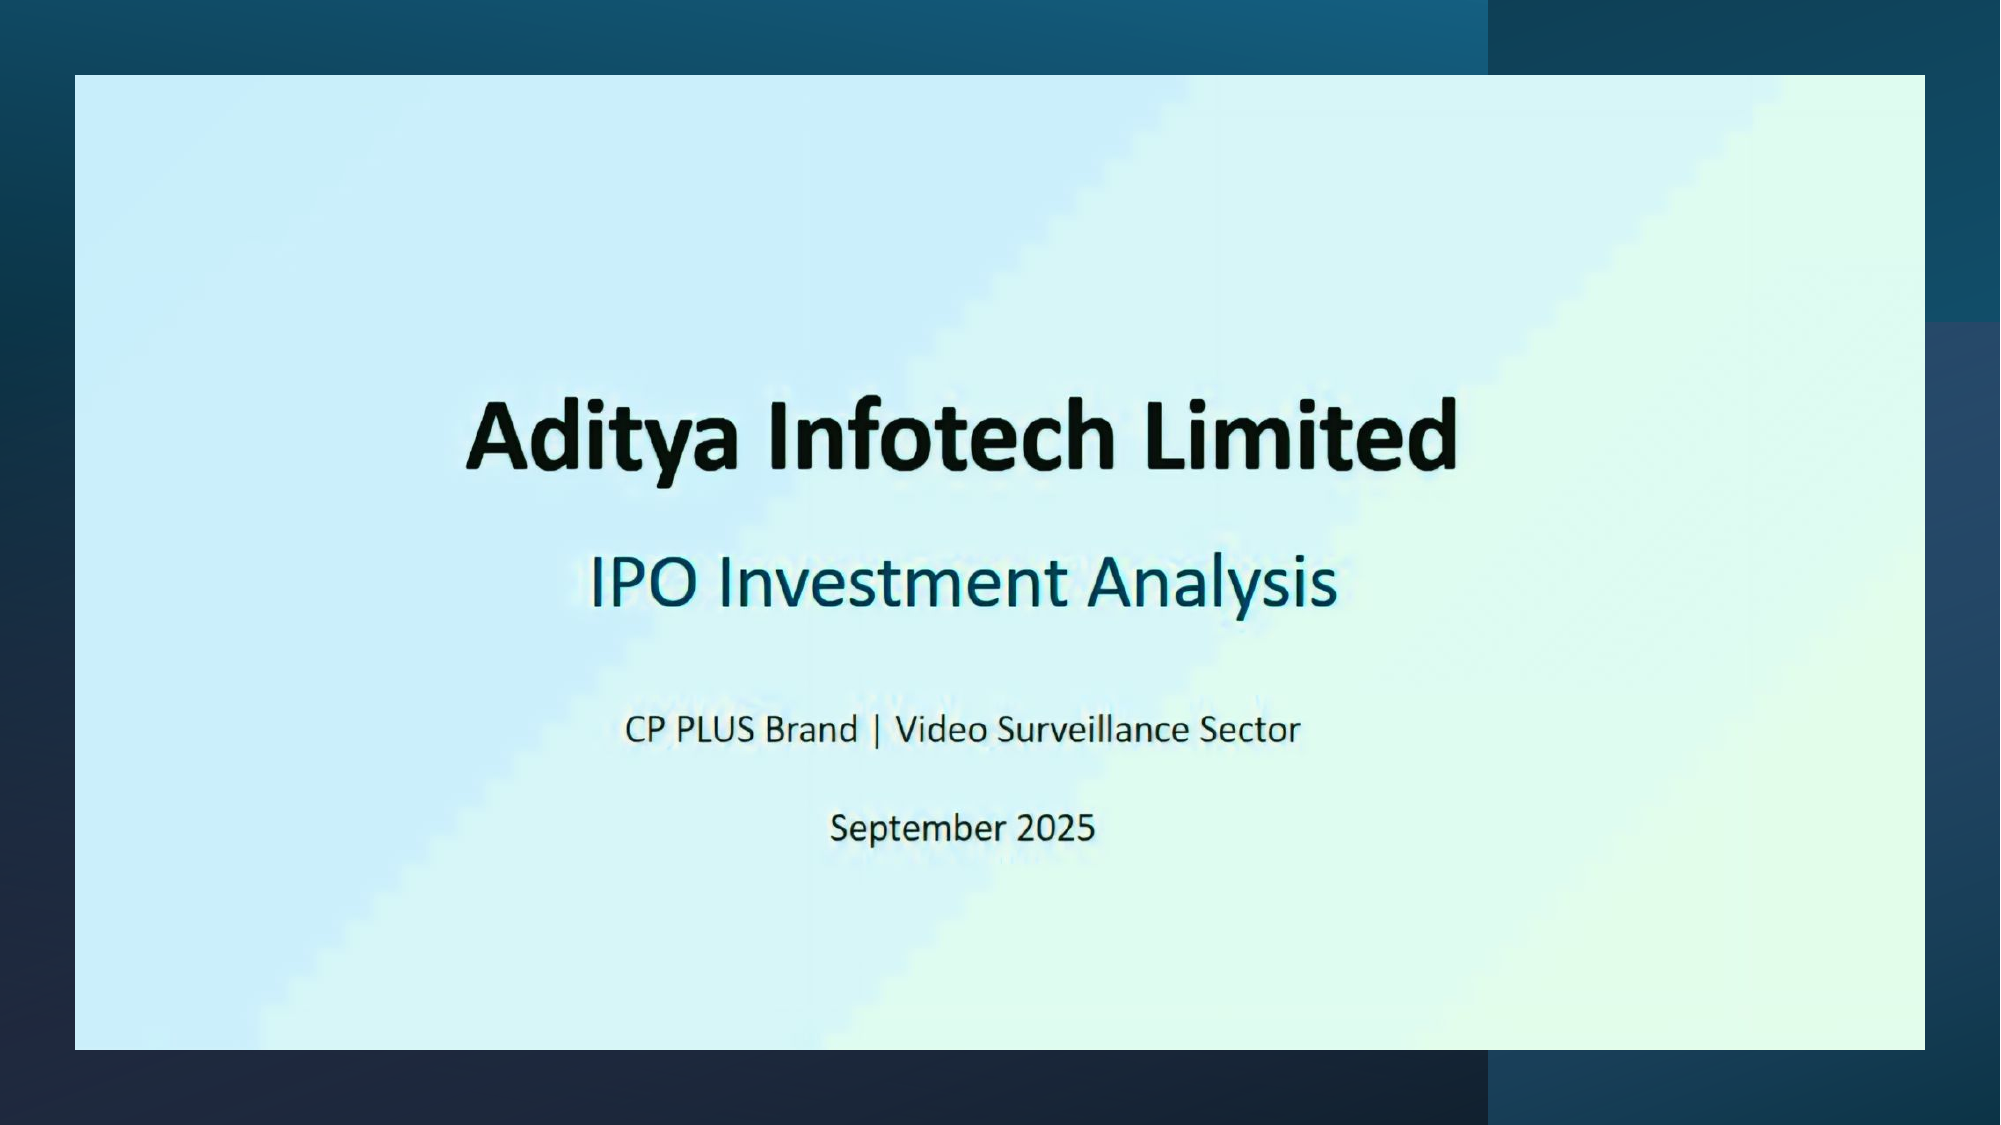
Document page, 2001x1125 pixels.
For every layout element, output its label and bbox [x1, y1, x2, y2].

text_box [0, 0, 1489, 321]
picture [74, 74, 1926, 1051]
text_box [1489, 0, 2000, 321]
text_box [0, 321, 2000, 1125]
